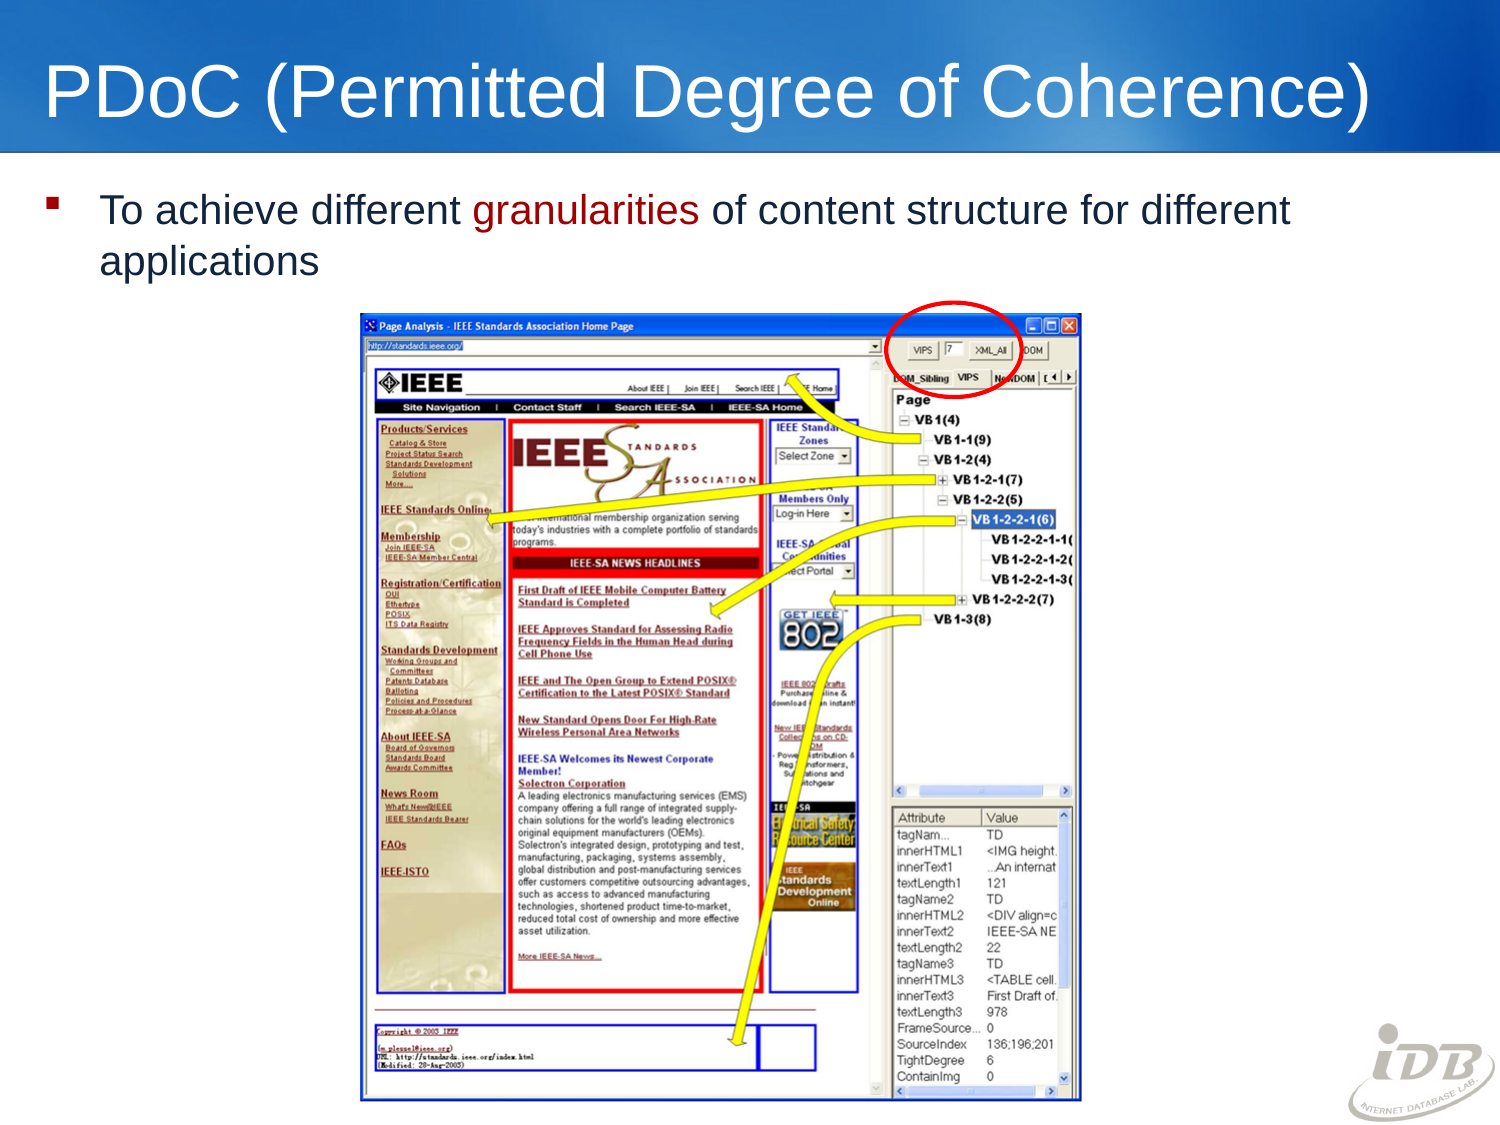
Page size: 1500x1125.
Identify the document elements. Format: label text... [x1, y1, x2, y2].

title PDoC (Permitted Degree of Coherence) [28, 23, 1472, 153]
picture [0, 153, 1500, 1125]
text_box [909, 300, 999, 312]
picture [0, 0, 1500, 151]
list To achieve different granularities of content structure for different applications [28, 175, 1483, 421]
